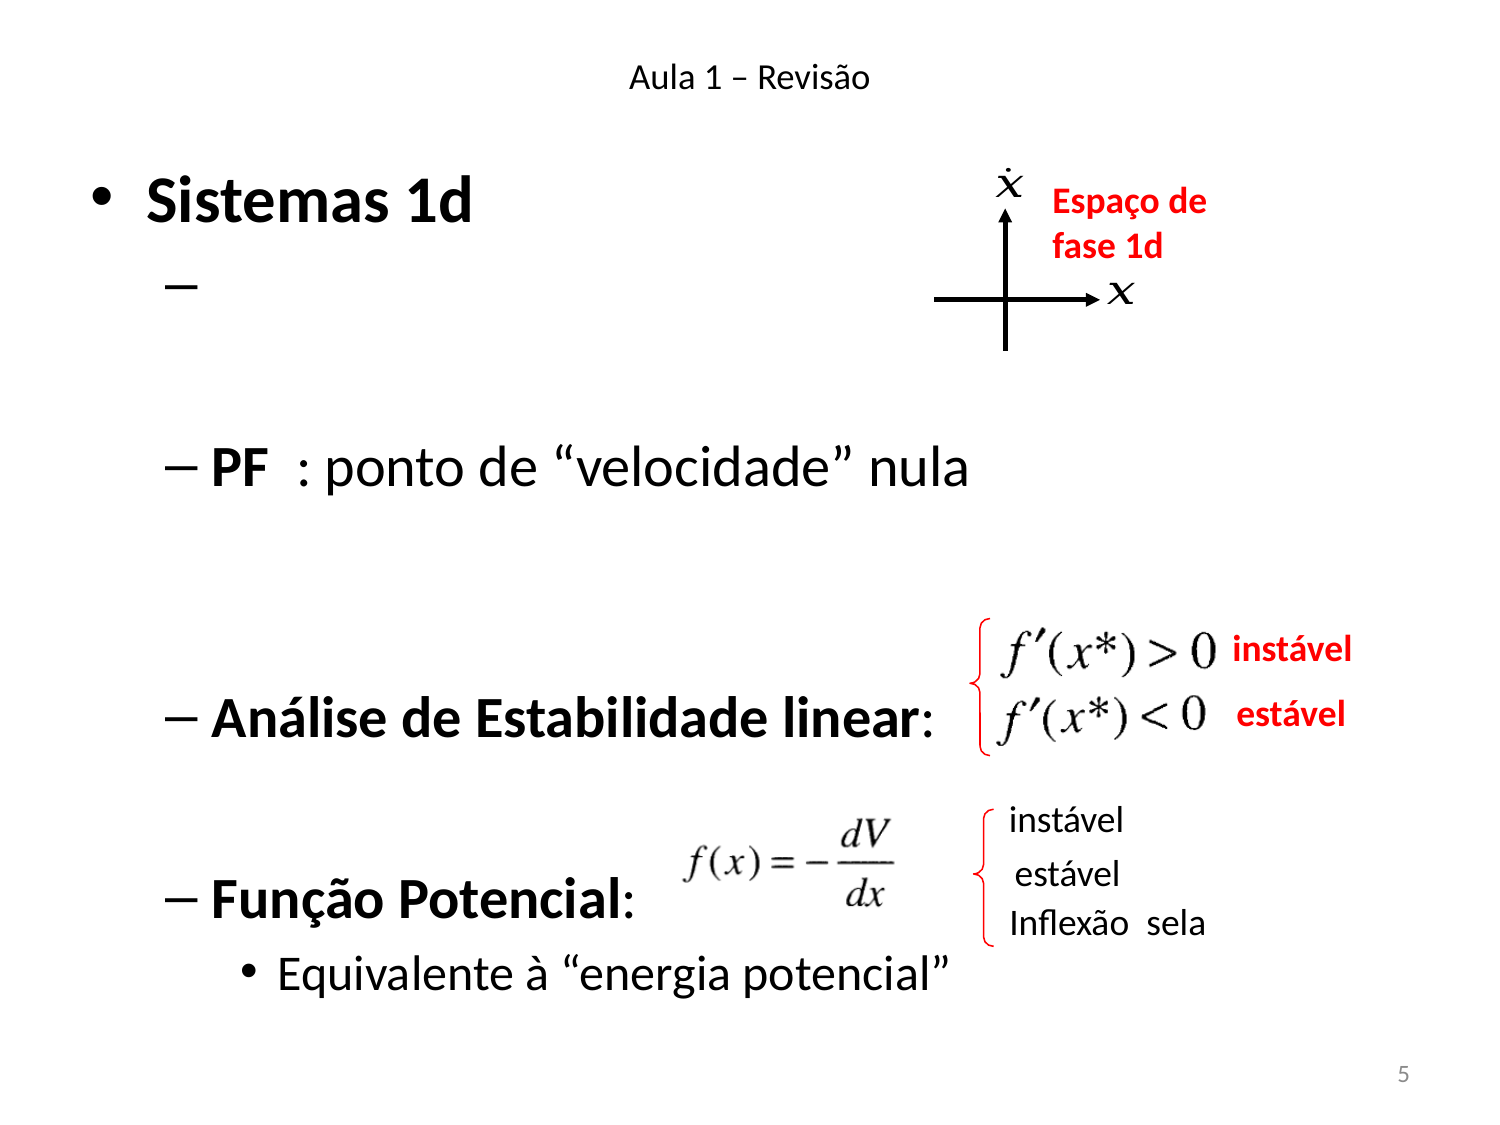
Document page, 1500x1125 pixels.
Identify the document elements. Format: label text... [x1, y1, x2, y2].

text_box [969, 616, 1384, 756]
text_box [934, 161, 1246, 351]
title Aula 1 – Revisão [75, 45, 1425, 105]
slide_number 5 [1074, 1042, 1425, 1103]
picture [671, 802, 901, 922]
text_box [973, 787, 1404, 952]
